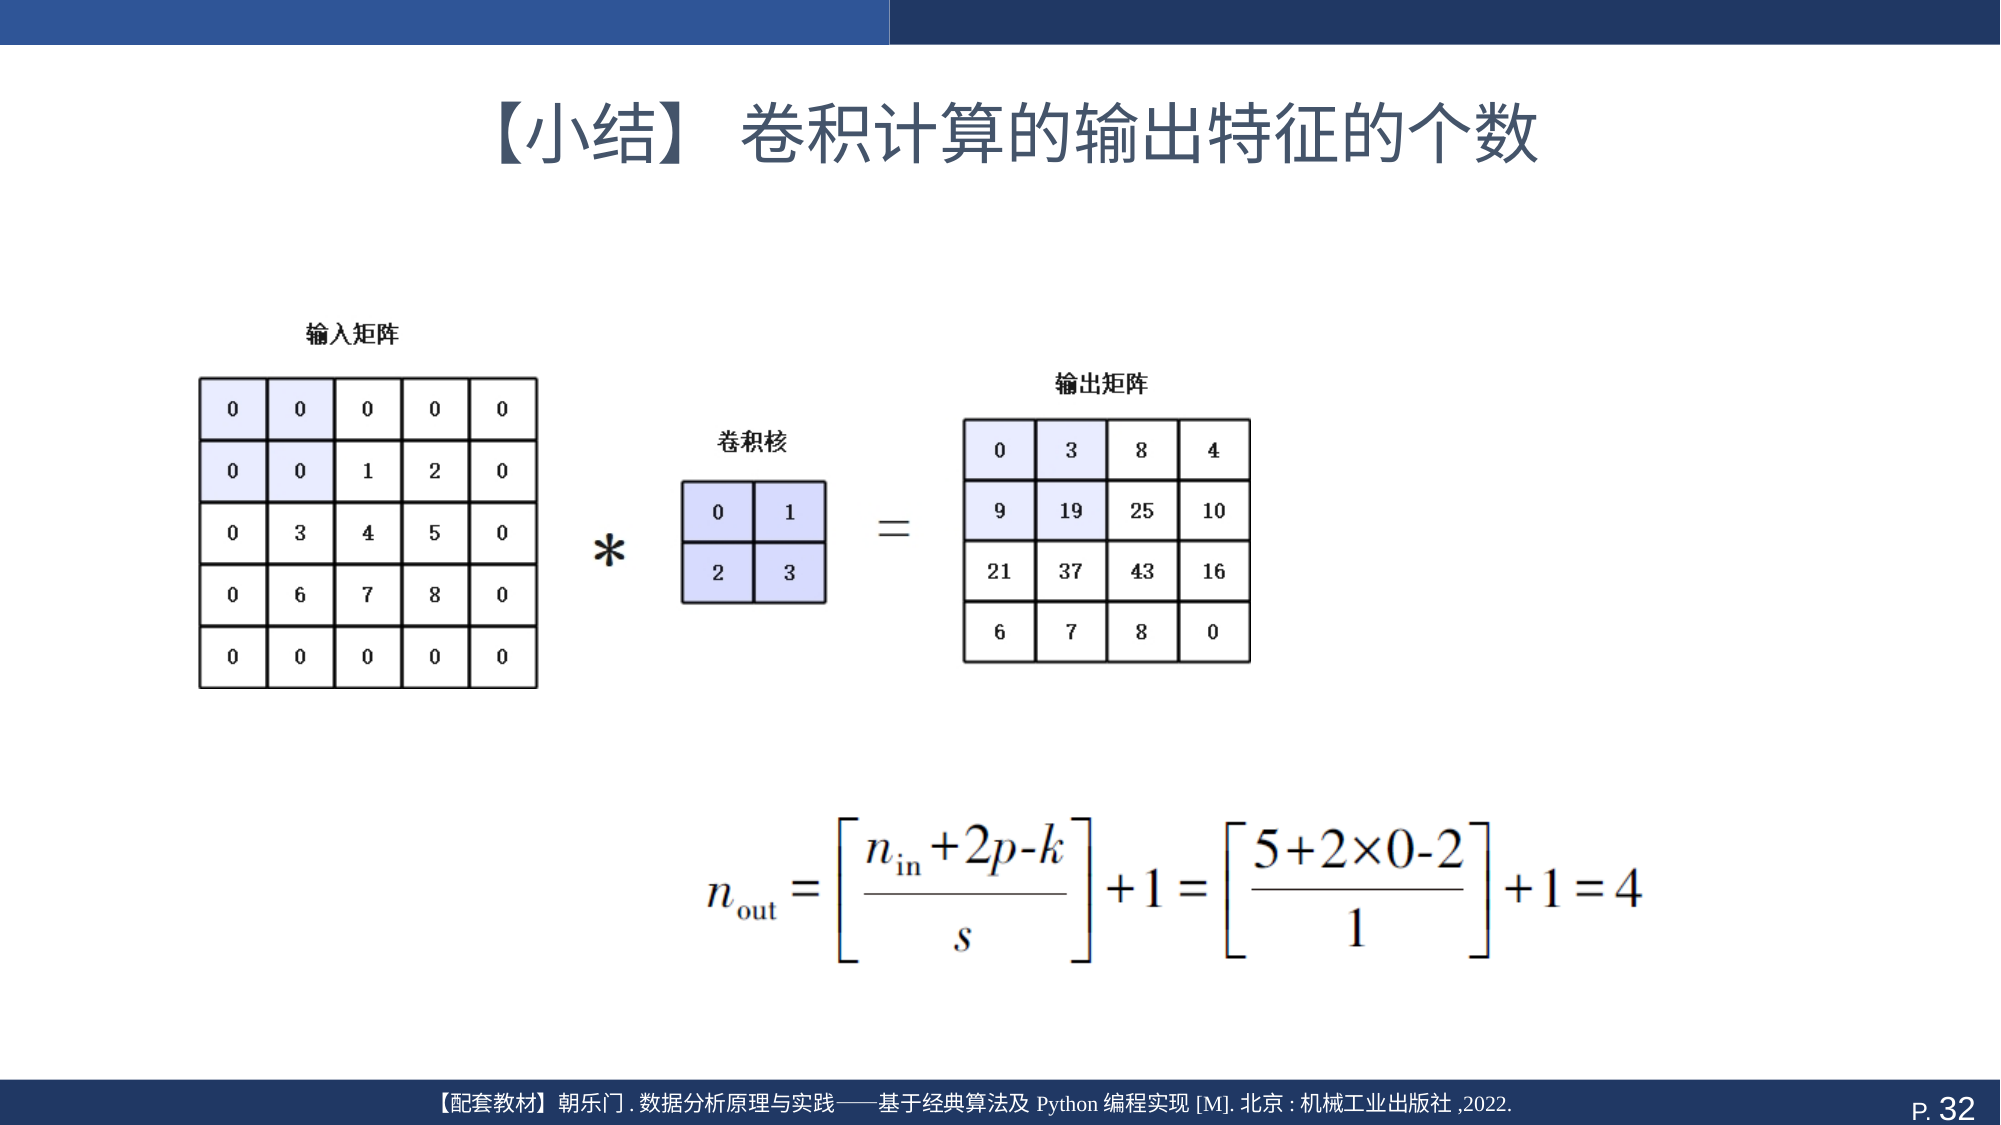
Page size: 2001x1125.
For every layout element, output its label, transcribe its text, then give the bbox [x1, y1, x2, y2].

title 【小结】 卷积计算的输出特征的个数 [64, 64, 1934, 200]
picture [197, 304, 1251, 689]
picture [678, 763, 1656, 980]
